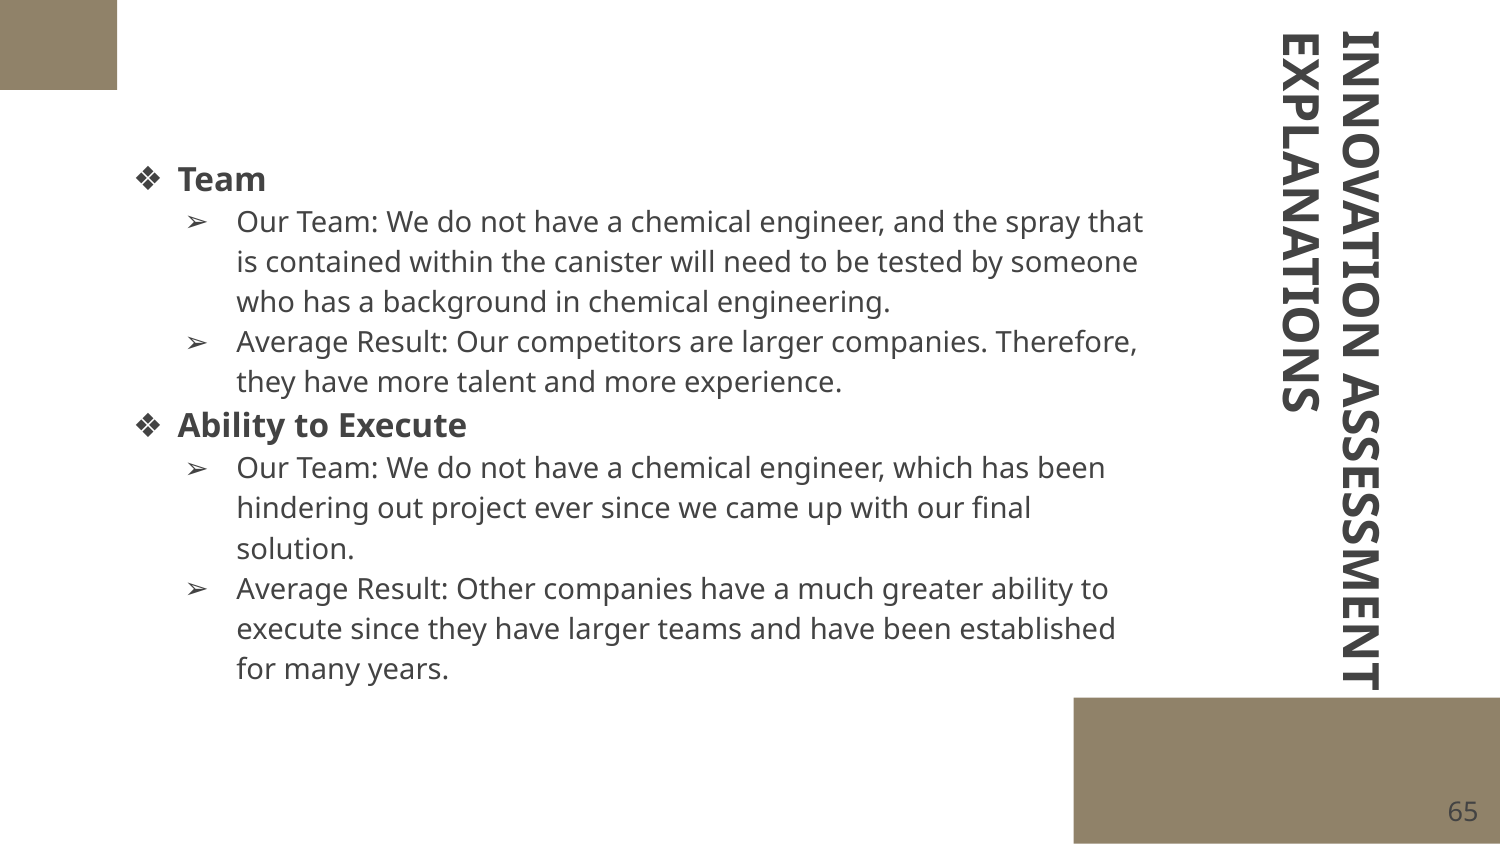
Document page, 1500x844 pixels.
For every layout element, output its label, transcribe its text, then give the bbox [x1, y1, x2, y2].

title INNOVATION ASSESSMENT EXPLANATIONS [1328, 15, 1409, 697]
subtitle Team Our Team: We do not have a chemical engineer, and the spray that is contained within the canister will need to be tested by someone who has a background in chemical engineering. Average Result: Our competitors are larger companies. Therefore, they have more talent and more experience. Ability to Execute Our Team: We do not have a chemical engineer, which has been hindering out project ever since we came up with our final solution. Average Result: Other companies have a much greater ability to execute since they have larger teams and have been established for many years. [118, 88, 1172, 749]
slide_number ‹#› [1403, 779, 1494, 844]
text_box [0, 0, 118, 90]
text_box [1073, 697, 1500, 844]
